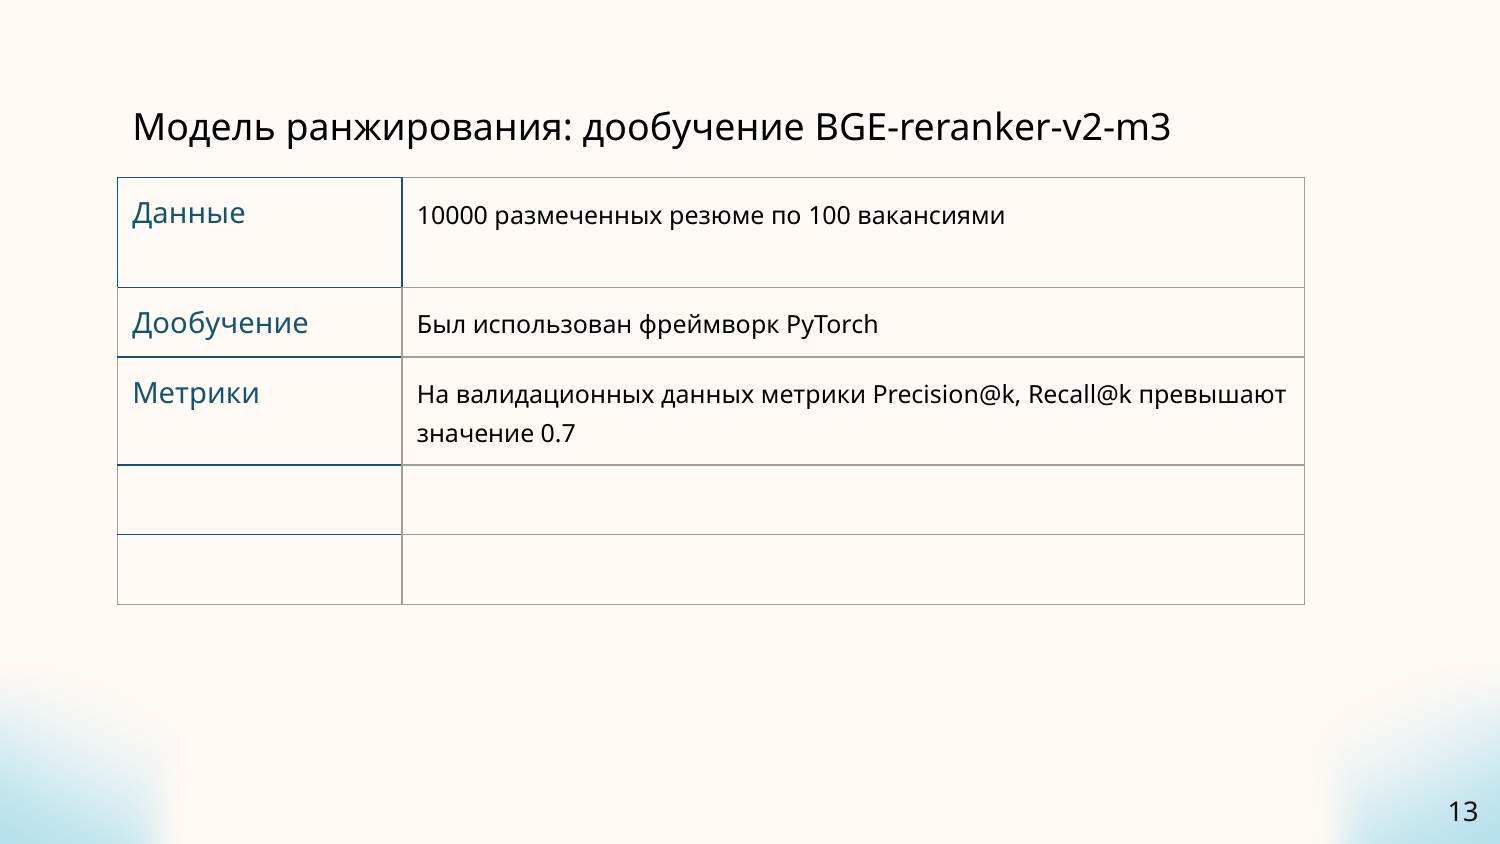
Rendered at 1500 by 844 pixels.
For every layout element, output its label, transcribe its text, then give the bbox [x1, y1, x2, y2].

slide_number 13 [1403, 779, 1494, 844]
table_cell [118, 535, 401, 604]
table_header Данные [118, 178, 401, 287]
table_cell [118, 466, 401, 534]
title Модель ранжирования: дообучение BGE-reranker-v2-m3 [117, 87, 1383, 178]
table_cell Метрики [118, 358, 401, 464]
table_cell Дообучение [118, 288, 401, 356]
table_cell [403, 466, 1304, 534]
table_header 10000 размеченных резюме по 100 вакансиями [403, 178, 1304, 287]
table_cell [403, 535, 1304, 604]
picture [0, 561, 286, 844]
table_cell На валидационных данных метрики Precision@k, Recall@k превышают значение 0.7 [403, 358, 1304, 464]
table_cell Был использован фреймворк PyTorch [403, 288, 1304, 356]
picture [1213, 559, 1500, 844]
